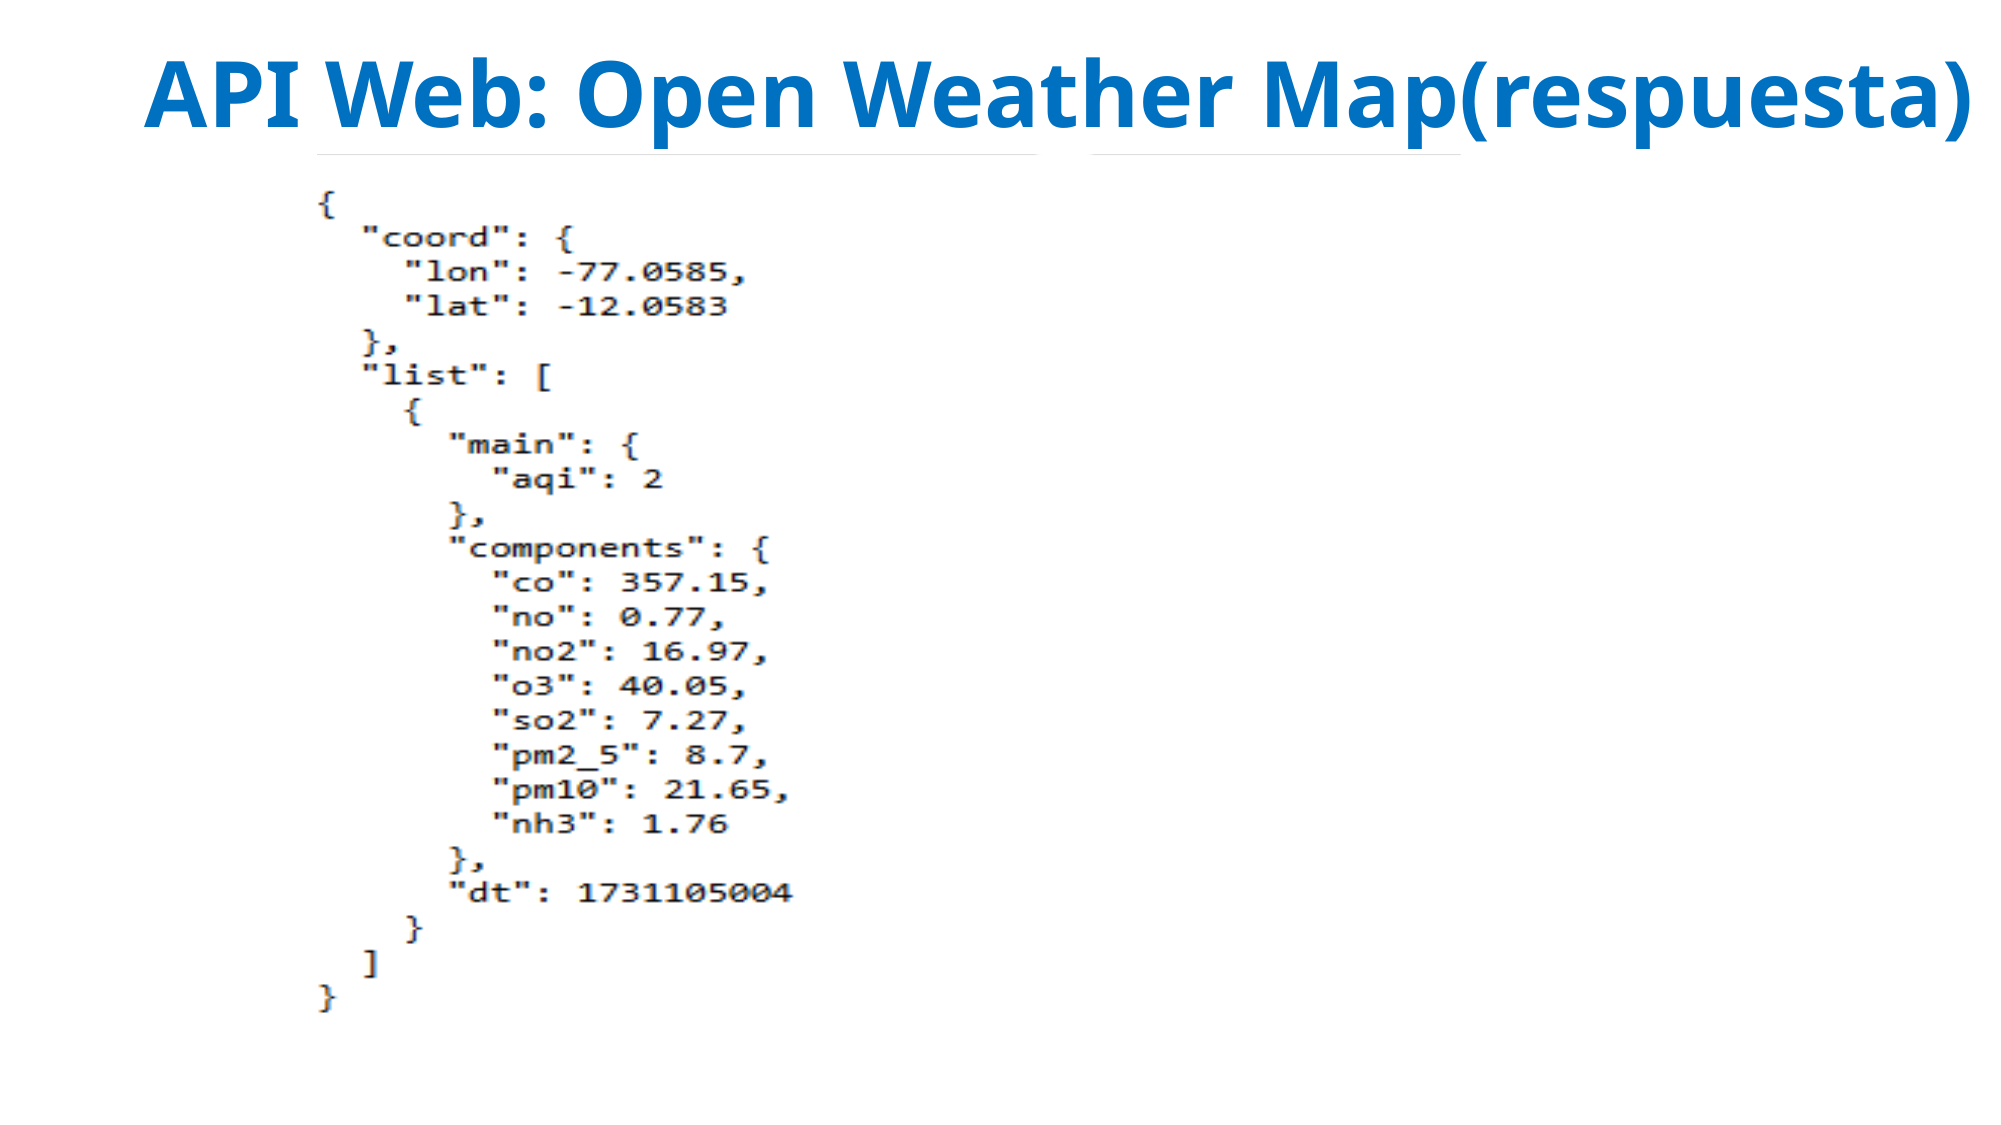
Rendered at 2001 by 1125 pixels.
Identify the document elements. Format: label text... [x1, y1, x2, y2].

picture [316, 154, 1461, 1069]
text_box API Web: Open Weather Map(respuesta) [120, 28, 2000, 153]
